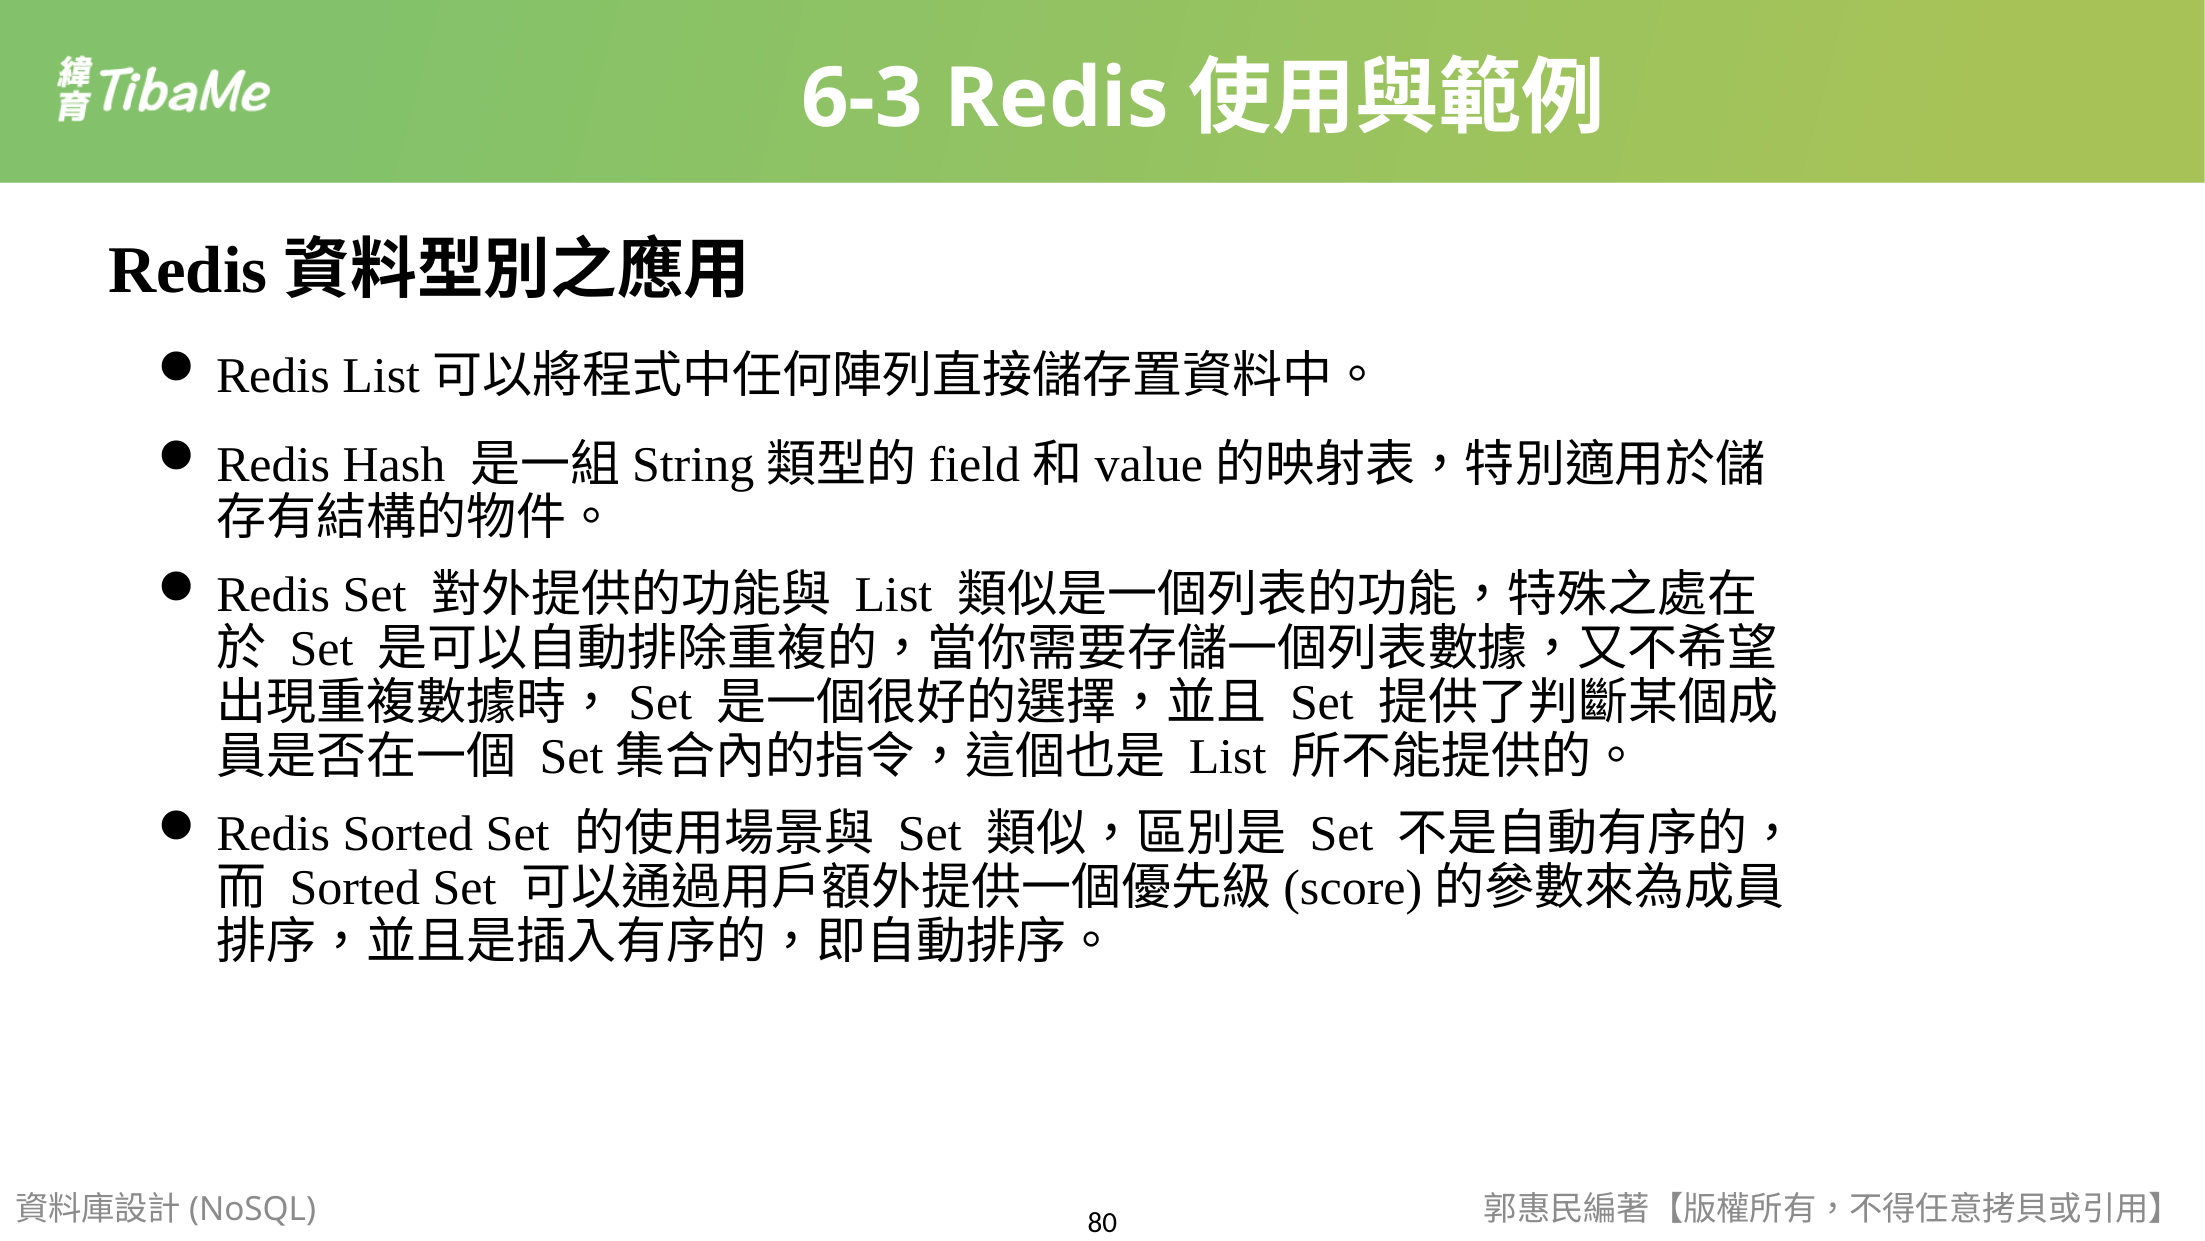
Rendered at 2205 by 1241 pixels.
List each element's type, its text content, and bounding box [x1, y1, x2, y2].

slide_number 資料庫設計(NoSQL) [0, 1174, 496, 1241]
list Redis資料型別之應用 [93, 227, 2113, 351]
slide_number 郭惠民編著【版權所有，不得任意拷貝或引用】 [1304, 1174, 2205, 1241]
list Redis List可以將程式中任何陣列直接儲存置資料中。 Redis Hash 是一組String類型的field和value的映射表，特別適用於儲存有結構的物件。 Redis Set 對外提供的功能與 List 類似是一個列表的功能，特殊之處在於 Set 是可以自動排除重複的，當你需要存儲一個列表數據，又不希望出現重複數據時，Set 是一個很好的選擇，並且 Set 提供了判斷某個成員是否在一個 Set集合內的指令，這個也是 List 所不能提供的。 Redis Sorted Set 的使用場景與 Set 類似，區別是 Set 不是自動有序的，而 Sorted Set 可以通過用戶額外提供一個優先級(score)的參數來為成員排序，並且是插入有序的，即自動排序。 [142, 334, 1802, 470]
list 6-3 Redis使用與範例 [356, 46, 2050, 151]
picture [0, 0, 2205, 1240]
